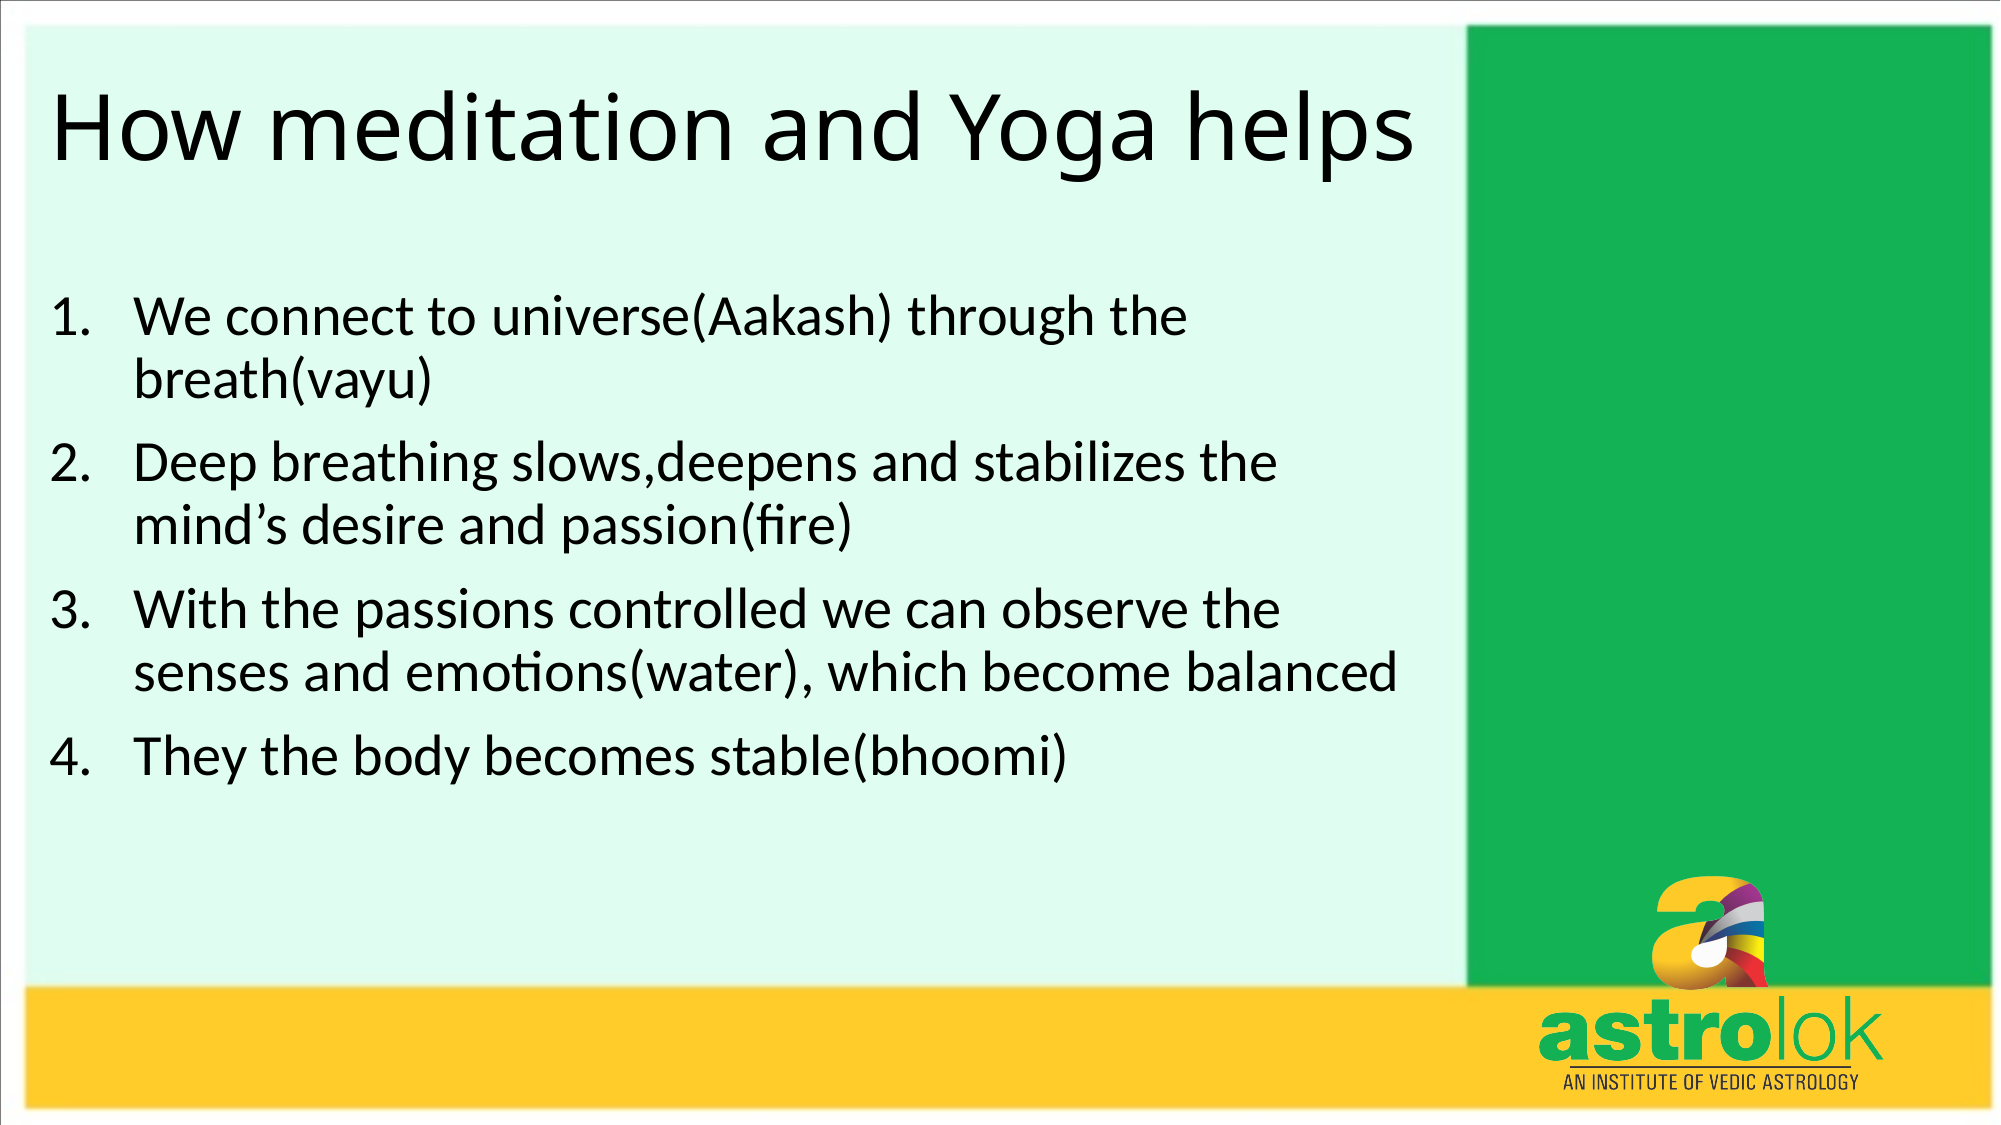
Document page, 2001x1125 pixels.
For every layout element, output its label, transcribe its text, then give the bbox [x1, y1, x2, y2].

picture [0, 0, 2001, 1125]
title How meditation and Yoga helps [34, 22, 1473, 240]
list We connect to universe(Aakash) through the breath(vayu) Deep breathing slows,deepens and stabilizes the mind’s desire and passion(fire) With the passions controlled we can observe the senses and emotions(water), which become balanced They the body becomes stable(bhoomi) [34, 277, 1449, 964]
